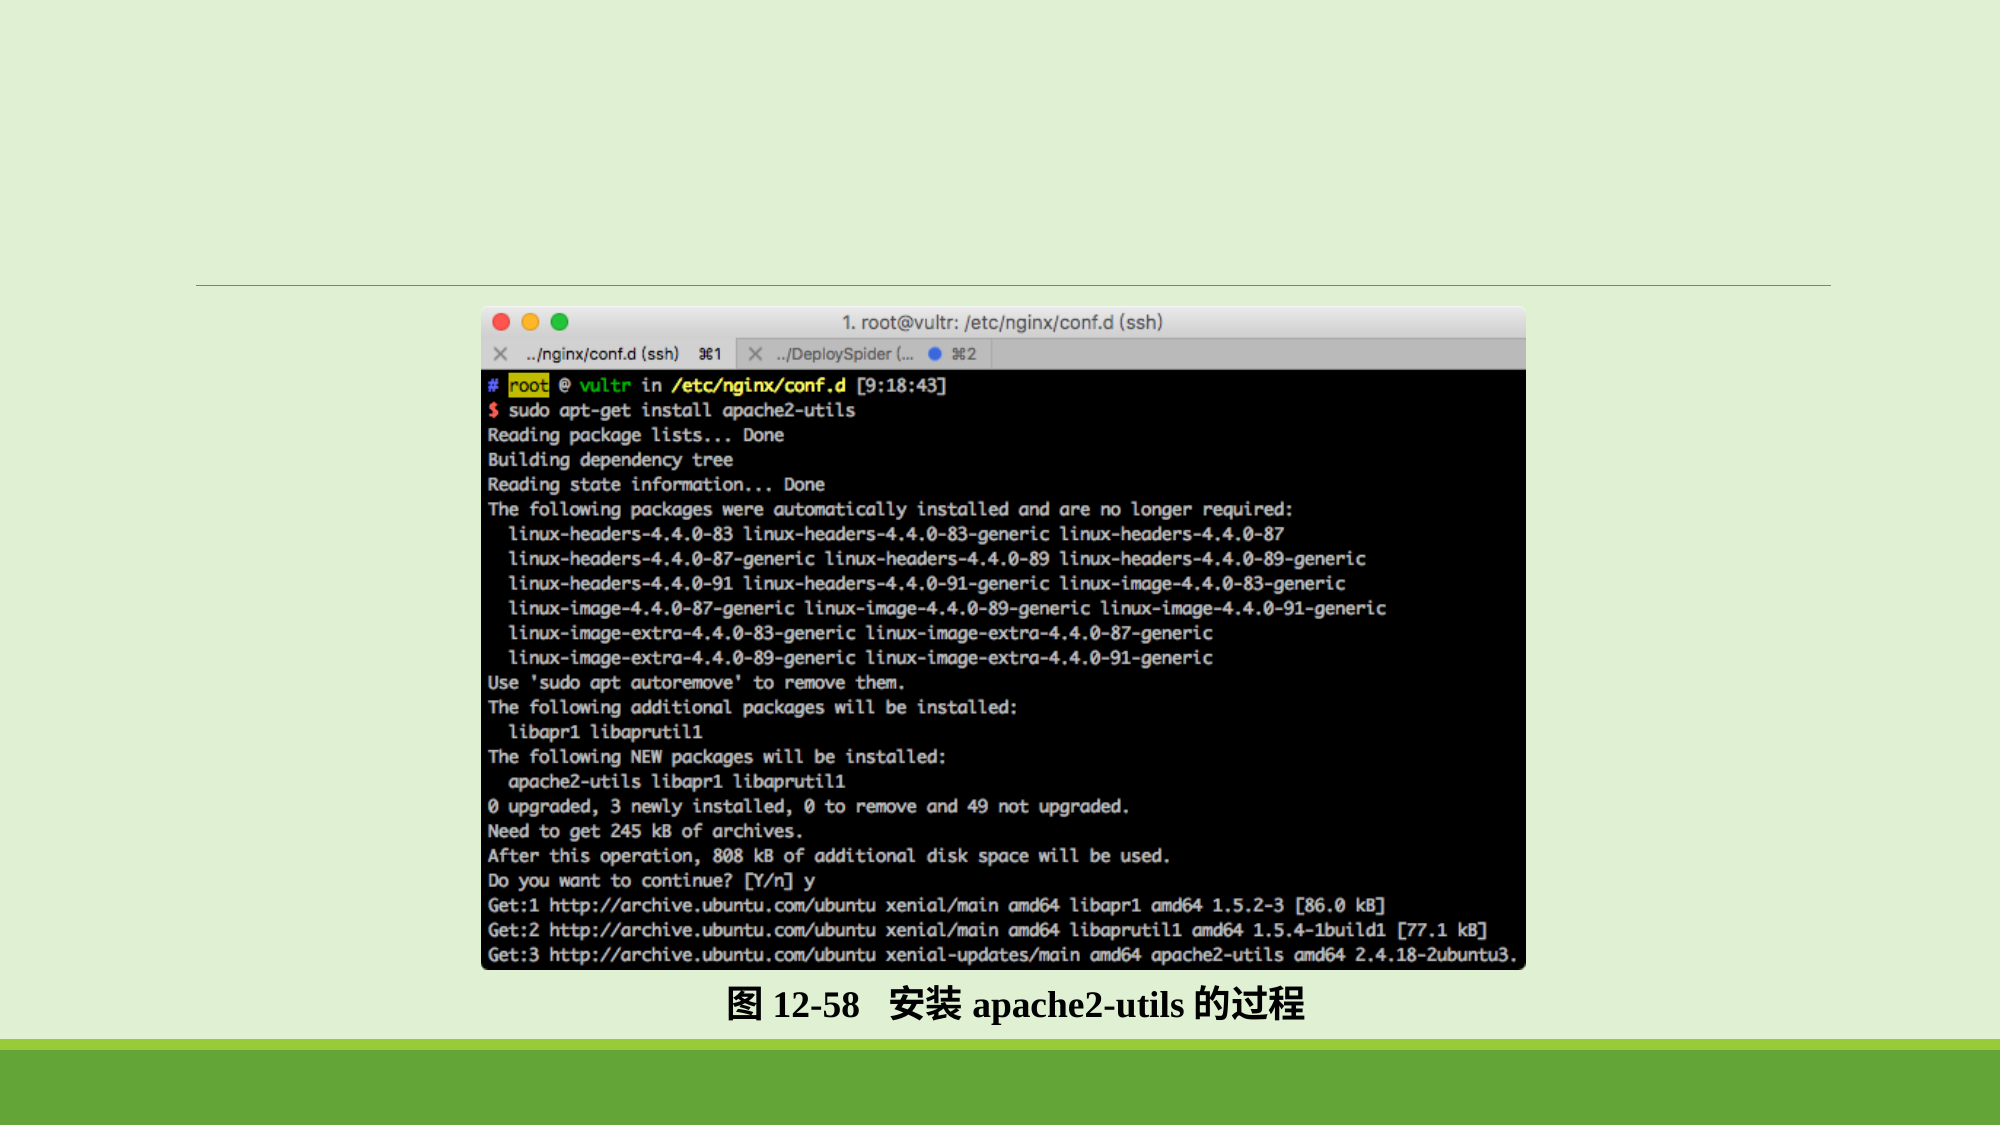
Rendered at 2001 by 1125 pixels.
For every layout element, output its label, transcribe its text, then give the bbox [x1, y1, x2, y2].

text_box 图12-58 安装apache2-utils的过程 [711, 978, 1321, 1033]
picture [481, 306, 1526, 971]
